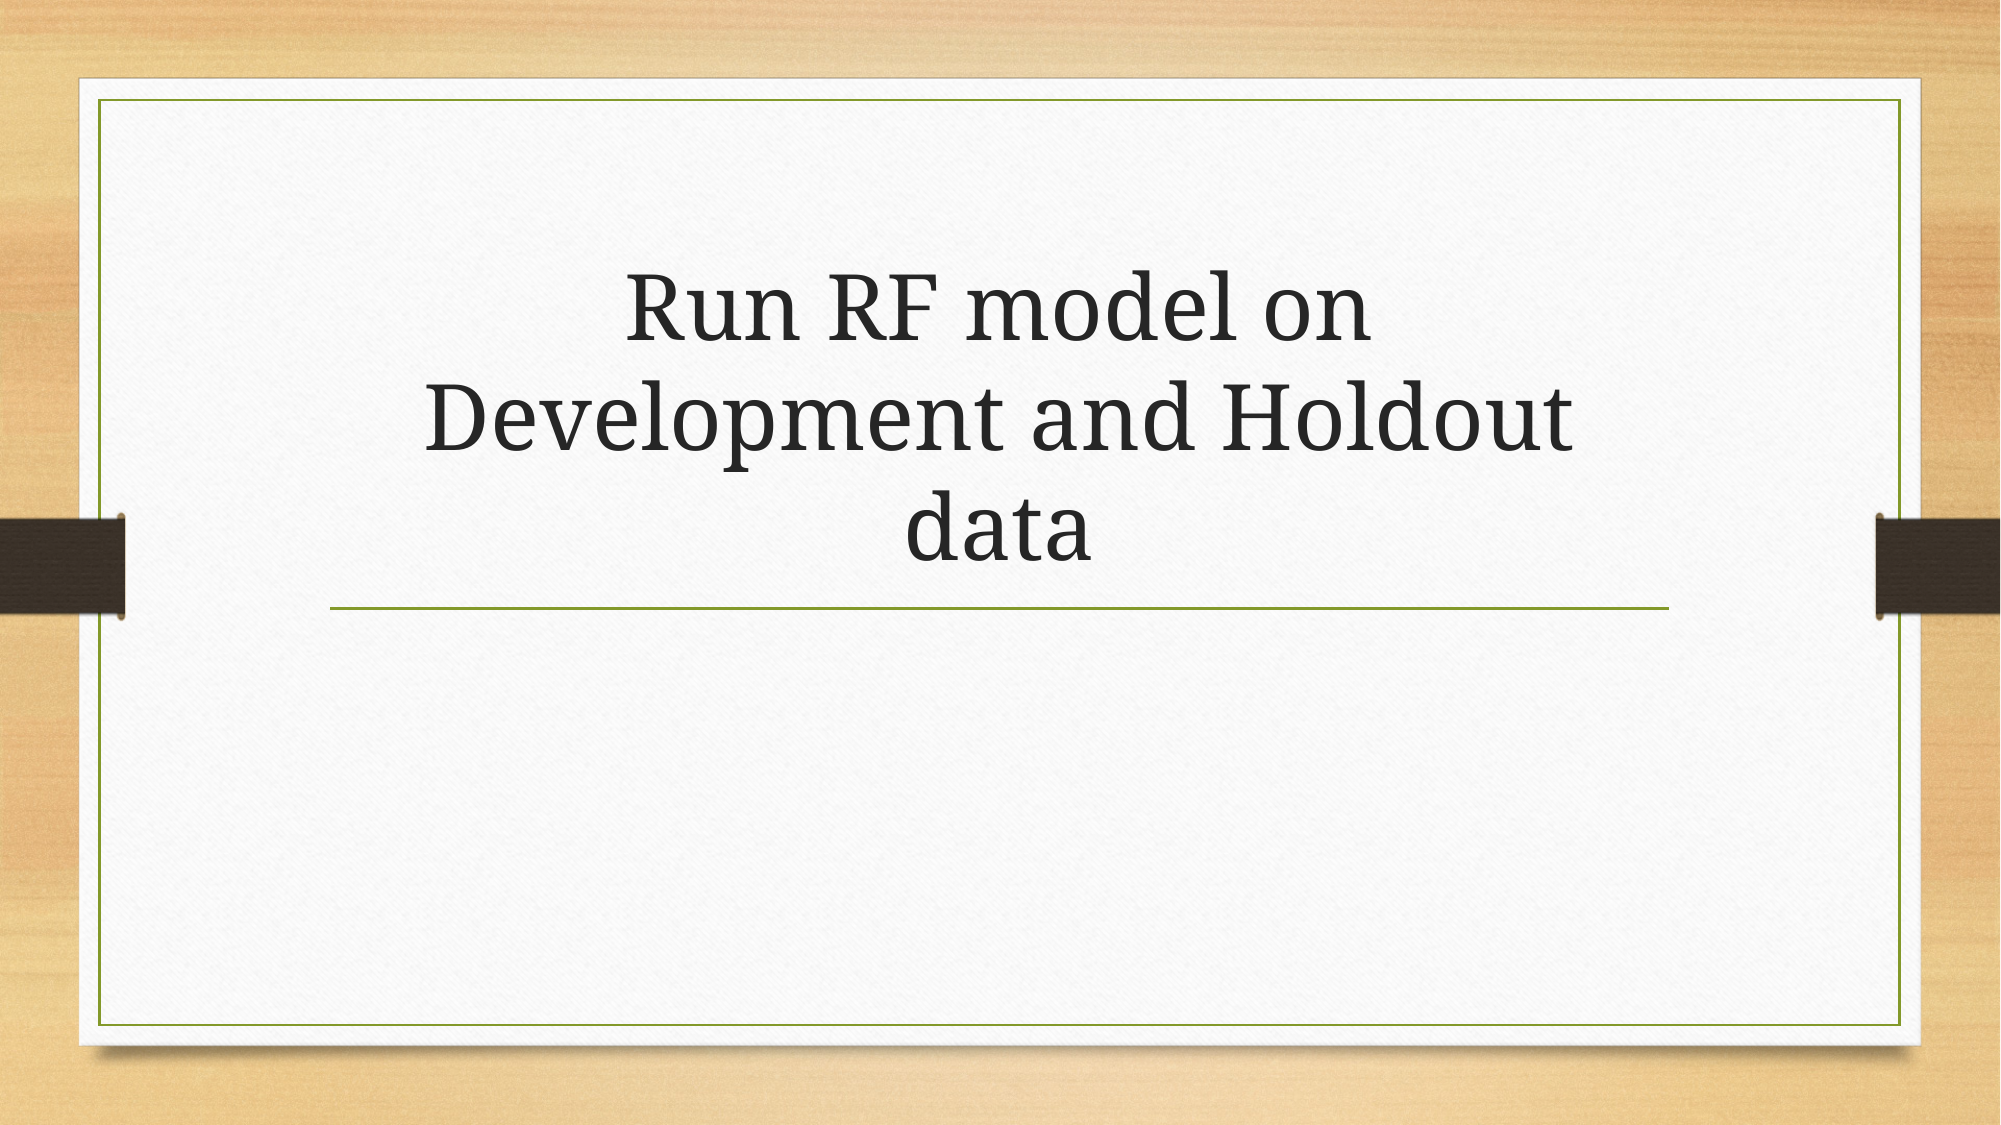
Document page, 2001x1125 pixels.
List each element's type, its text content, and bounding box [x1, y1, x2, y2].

title Run RF model on Development and Holdout data [330, 287, 1669, 587]
picture [0, 0, 2001, 1125]
